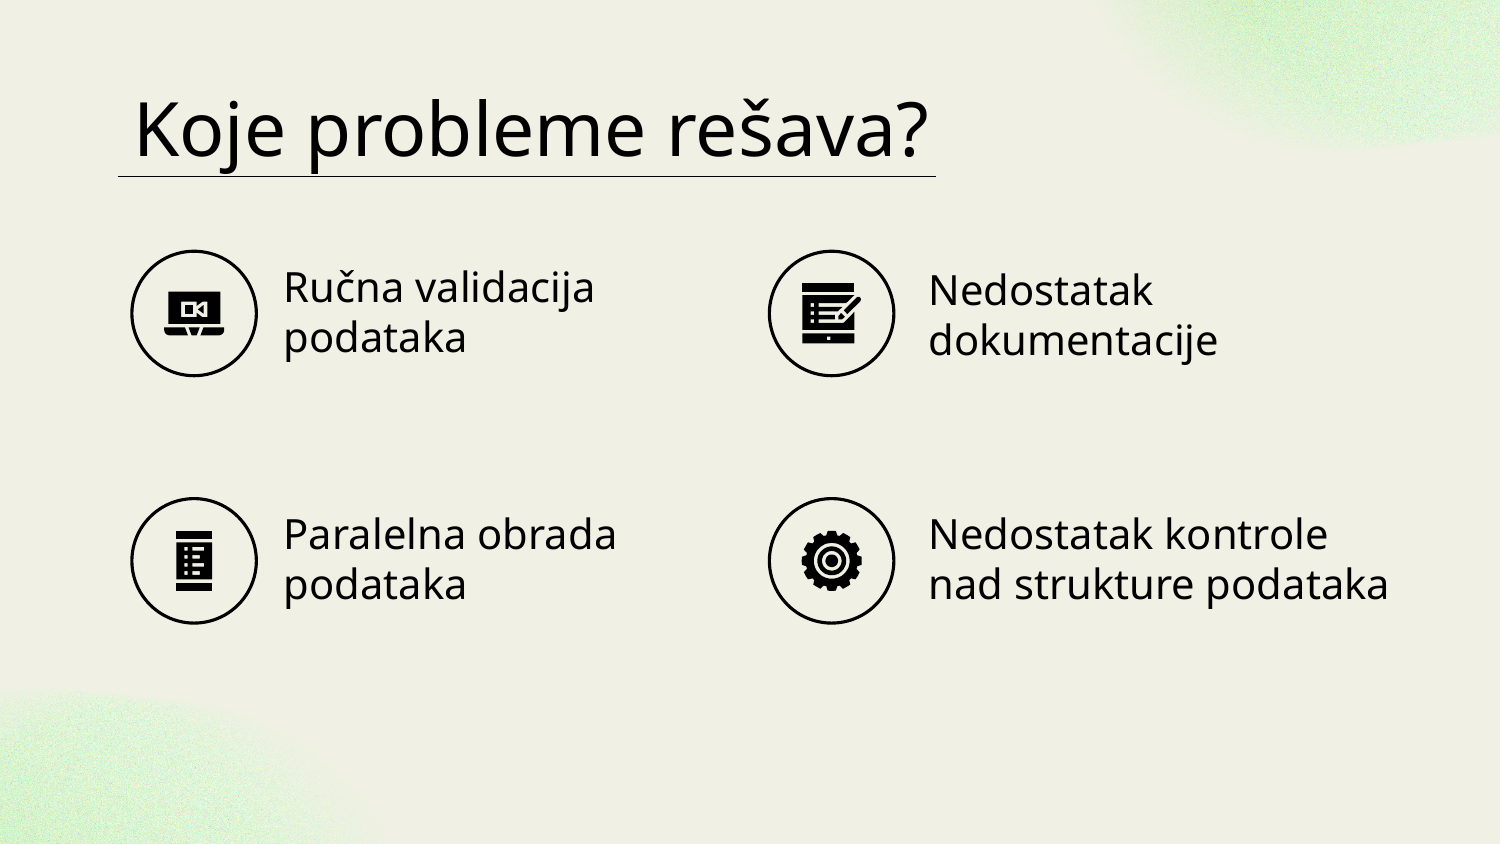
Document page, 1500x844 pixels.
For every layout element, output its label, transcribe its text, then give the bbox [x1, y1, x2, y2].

text_box [769, 498, 894, 624]
subtitle Ručna validacija podataka [268, 251, 730, 376]
title Koje probleme rešava? [118, 66, 1382, 161]
subtitle Paralelna obrada podataka [268, 498, 730, 624]
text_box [163, 291, 225, 336]
subtitle Nedostatak kontrole nad strukture podataka [913, 498, 1410, 624]
subtitle Nedostatak dokumentacije [913, 254, 1375, 379]
text_box [131, 251, 257, 376]
text_box [769, 251, 894, 376]
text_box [801, 530, 862, 592]
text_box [176, 530, 213, 592]
text_box [131, 498, 257, 624]
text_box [802, 283, 862, 344]
